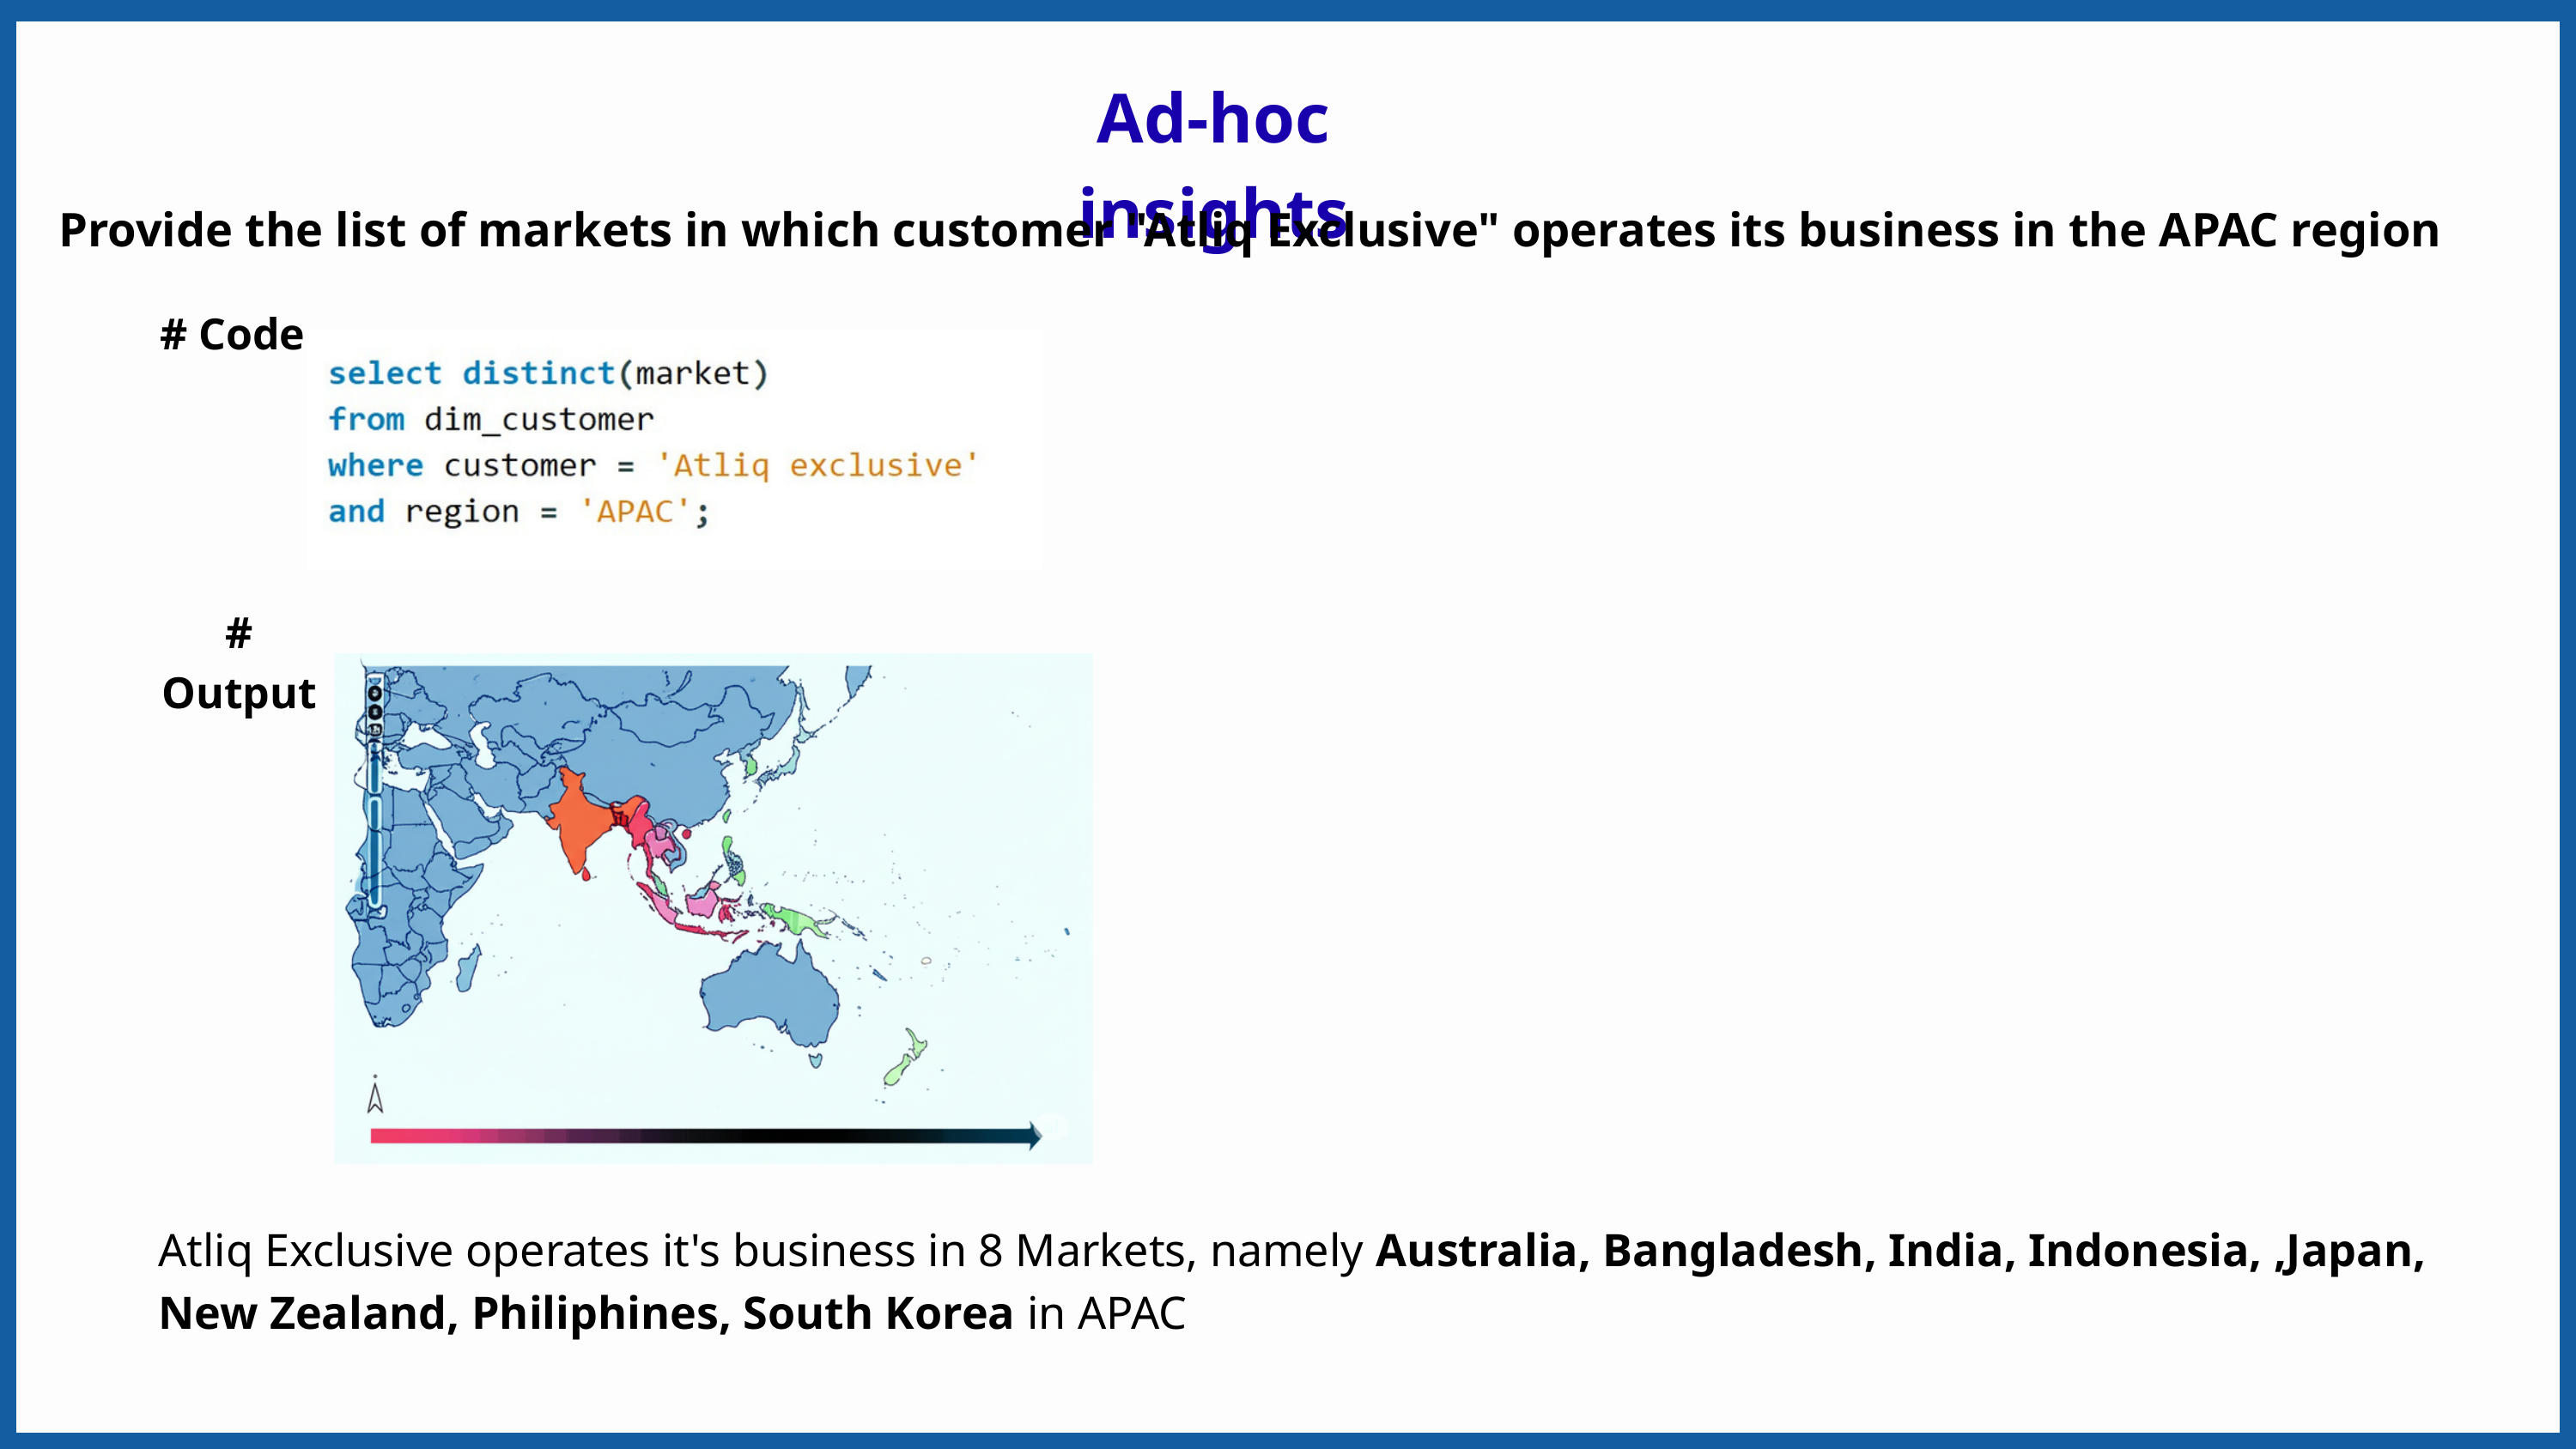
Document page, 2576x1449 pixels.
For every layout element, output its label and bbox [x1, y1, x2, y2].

text_box [0, 4, 2576, 1449]
